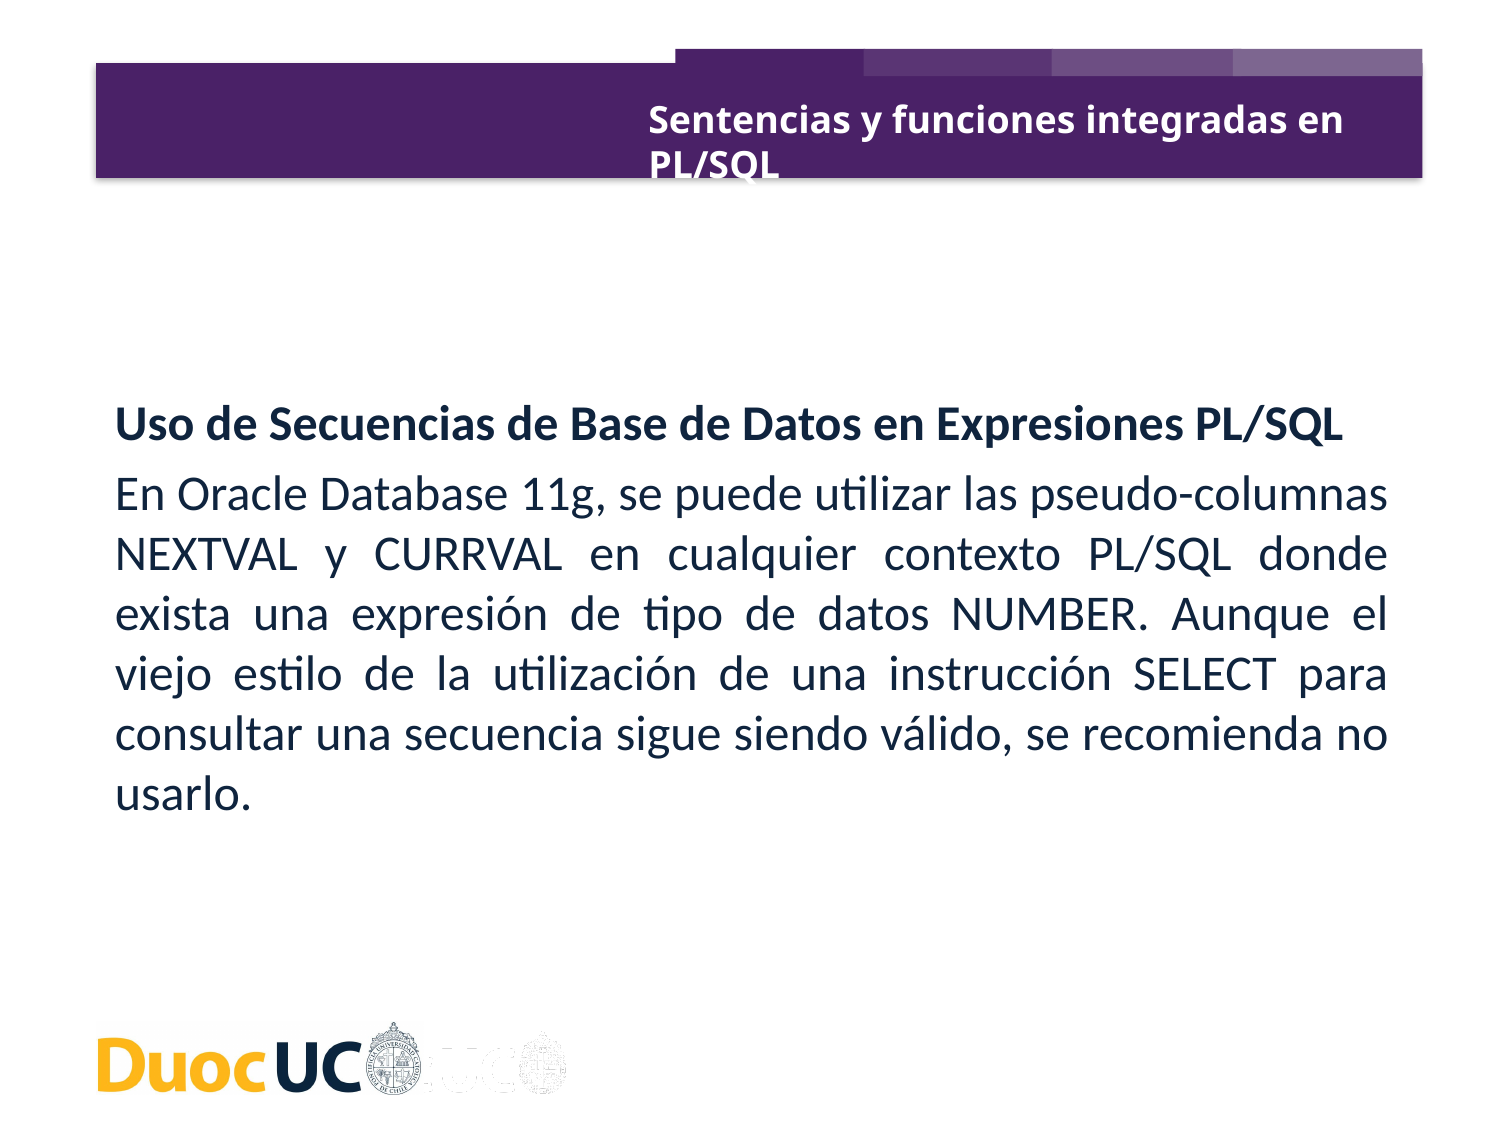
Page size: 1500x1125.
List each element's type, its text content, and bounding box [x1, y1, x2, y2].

list Uso de Secuencias de Base de Datos en Expresiones PL/SQL En Oracle Database 11g, se puede utilizar las pseudo-columnas NEXTVAL y CURRVAL en cualquier contexto PL/SQL donde exista una expresión de tipo de datos NUMBER. Aunque el viejo estilo de la utilización de una instrucción SELECT para consultar una secuencia sigue siendo válido, se recomienda no usarlo. [99, 383, 1405, 784]
picture [96, 1021, 566, 1095]
text_box Sentencias y funciones integradas en PL/SQL [633, 88, 1381, 150]
